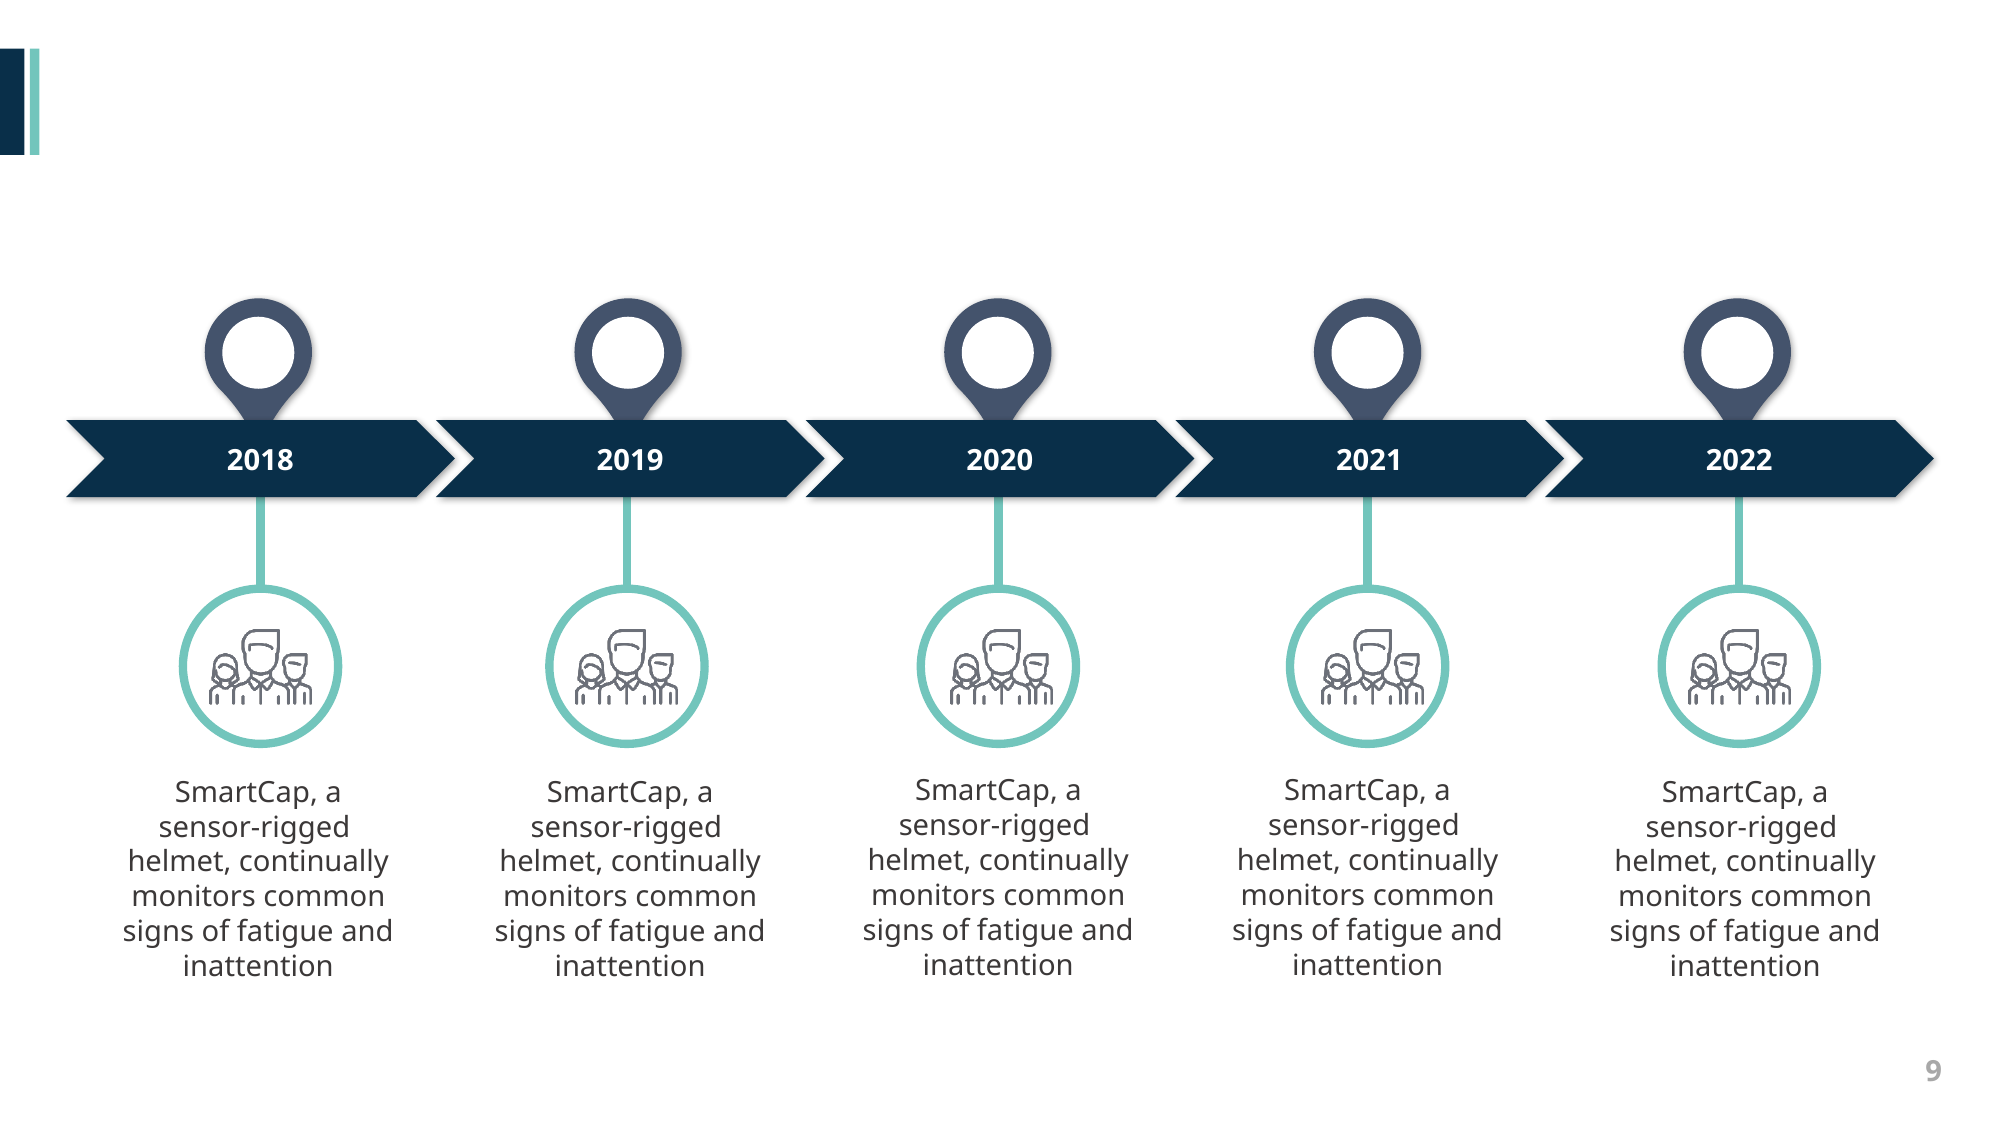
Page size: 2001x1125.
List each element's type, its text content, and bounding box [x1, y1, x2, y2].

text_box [1661, 493, 1817, 744]
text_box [182, 493, 339, 744]
text_box [573, 297, 683, 416]
text_box 2019 [433, 419, 826, 499]
text_box [221, 315, 296, 390]
picture [575, 615, 678, 718]
text_box [1682, 297, 1793, 416]
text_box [549, 493, 705, 744]
text_box SmartCap, a sensor-rigged helmet, continually monitors common signs of fatigue and inattention [1217, 763, 1519, 989]
text_box 2021 [1172, 419, 1566, 499]
picture [1321, 615, 1424, 718]
text_box [1330, 315, 1405, 390]
text_box 2020 [803, 419, 1196, 499]
text_box SmartCap, a sensor-rigged helmet, continually monitors common signs of fatigue and inattention [479, 765, 781, 990]
text_box [203, 297, 314, 416]
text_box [1289, 493, 1446, 744]
text_box [1700, 315, 1775, 390]
text_box SmartCap, a sensor-rigged helmet, continually monitors common signs of fatigue and inattention [107, 765, 409, 990]
text_box 2022 [1542, 419, 1936, 499]
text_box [920, 493, 1077, 744]
picture [950, 615, 1053, 718]
slide_number 9 [1507, 1042, 1958, 1103]
text_box SmartCap, a sensor-rigged helmet, continually monitors common signs of fatigue and inattention [1594, 765, 1896, 990]
text_box [590, 315, 666, 390]
text_box [943, 297, 1053, 416]
text_box [1312, 297, 1423, 416]
text_box 2018 [63, 419, 457, 499]
text_box [960, 315, 1035, 390]
picture [1688, 615, 1791, 718]
text_box SmartCap, a sensor-rigged helmet, continually monitors common signs of fatigue and inattention [847, 763, 1149, 989]
picture [209, 615, 312, 718]
